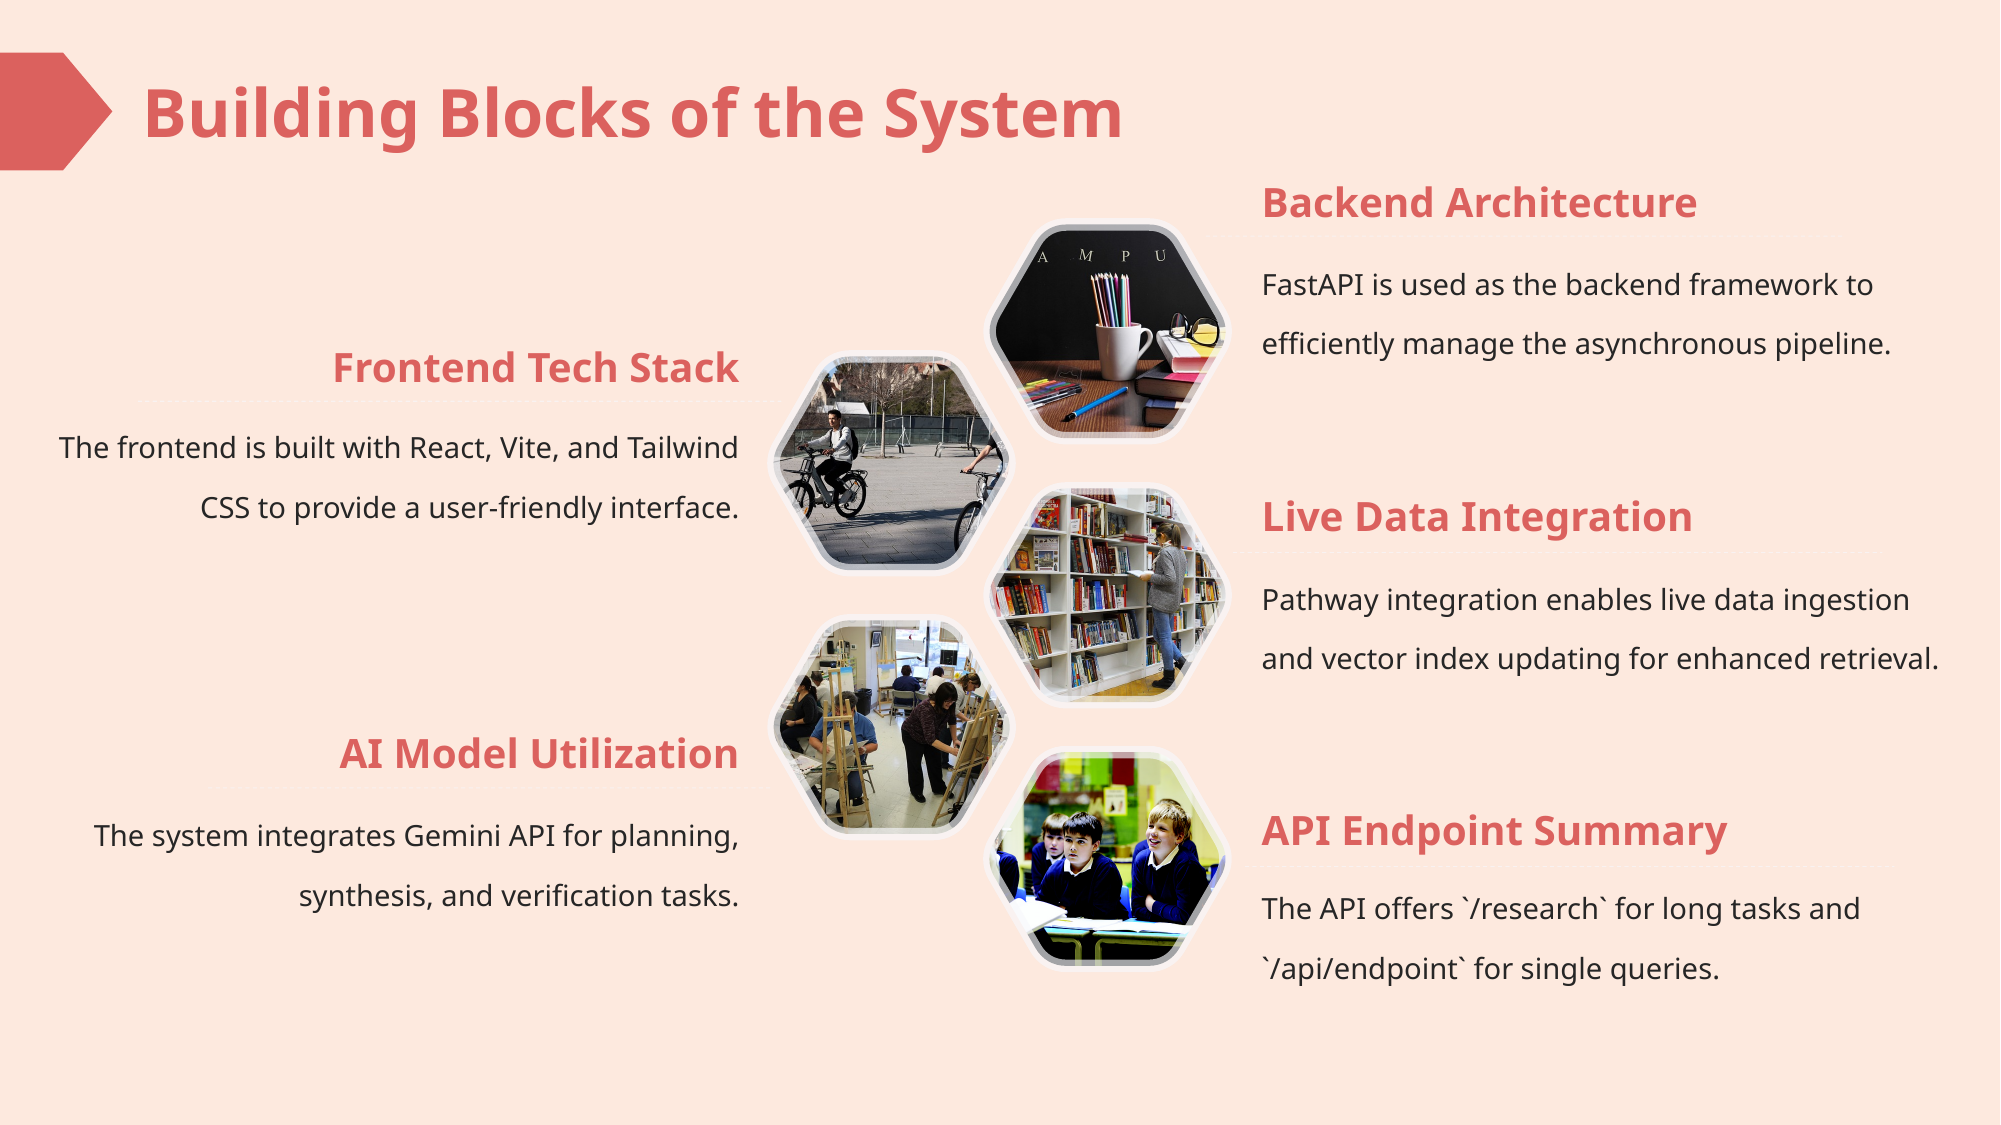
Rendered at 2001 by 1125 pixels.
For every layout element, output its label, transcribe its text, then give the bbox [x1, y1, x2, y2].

text_box Frontend Tech Stack [22, 331, 755, 402]
text_box The system integrates Gemini API for planning, synthesis, and verification tasks. [22, 789, 755, 1025]
text_box AI Model Utilization [22, 717, 755, 789]
text_box API Endpoint Summary [1246, 794, 1980, 866]
picture [773, 224, 1226, 967]
text_box FastAPI is used as the backend framework to efficiently manage the asynchronous pipeline. [1246, 236, 1980, 473]
text_box The API offers `/research` for long tasks and `/api/endpoint` for single queries. [1246, 866, 1980, 1098]
text_box [0, 52, 113, 171]
text_box Pathway integration enables live data ingestion and vector index updating for enhanced retrieval. [1246, 551, 1980, 788]
text_box The frontend is built with React, Vite, and Tailwind CSS to provide a user-friendly interface. [22, 402, 755, 636]
text_box Building Blocks of the System [128, 52, 1900, 171]
text_box Backend Architecture [1246, 166, 1980, 236]
text_box Live Data Integration [1246, 480, 1980, 551]
